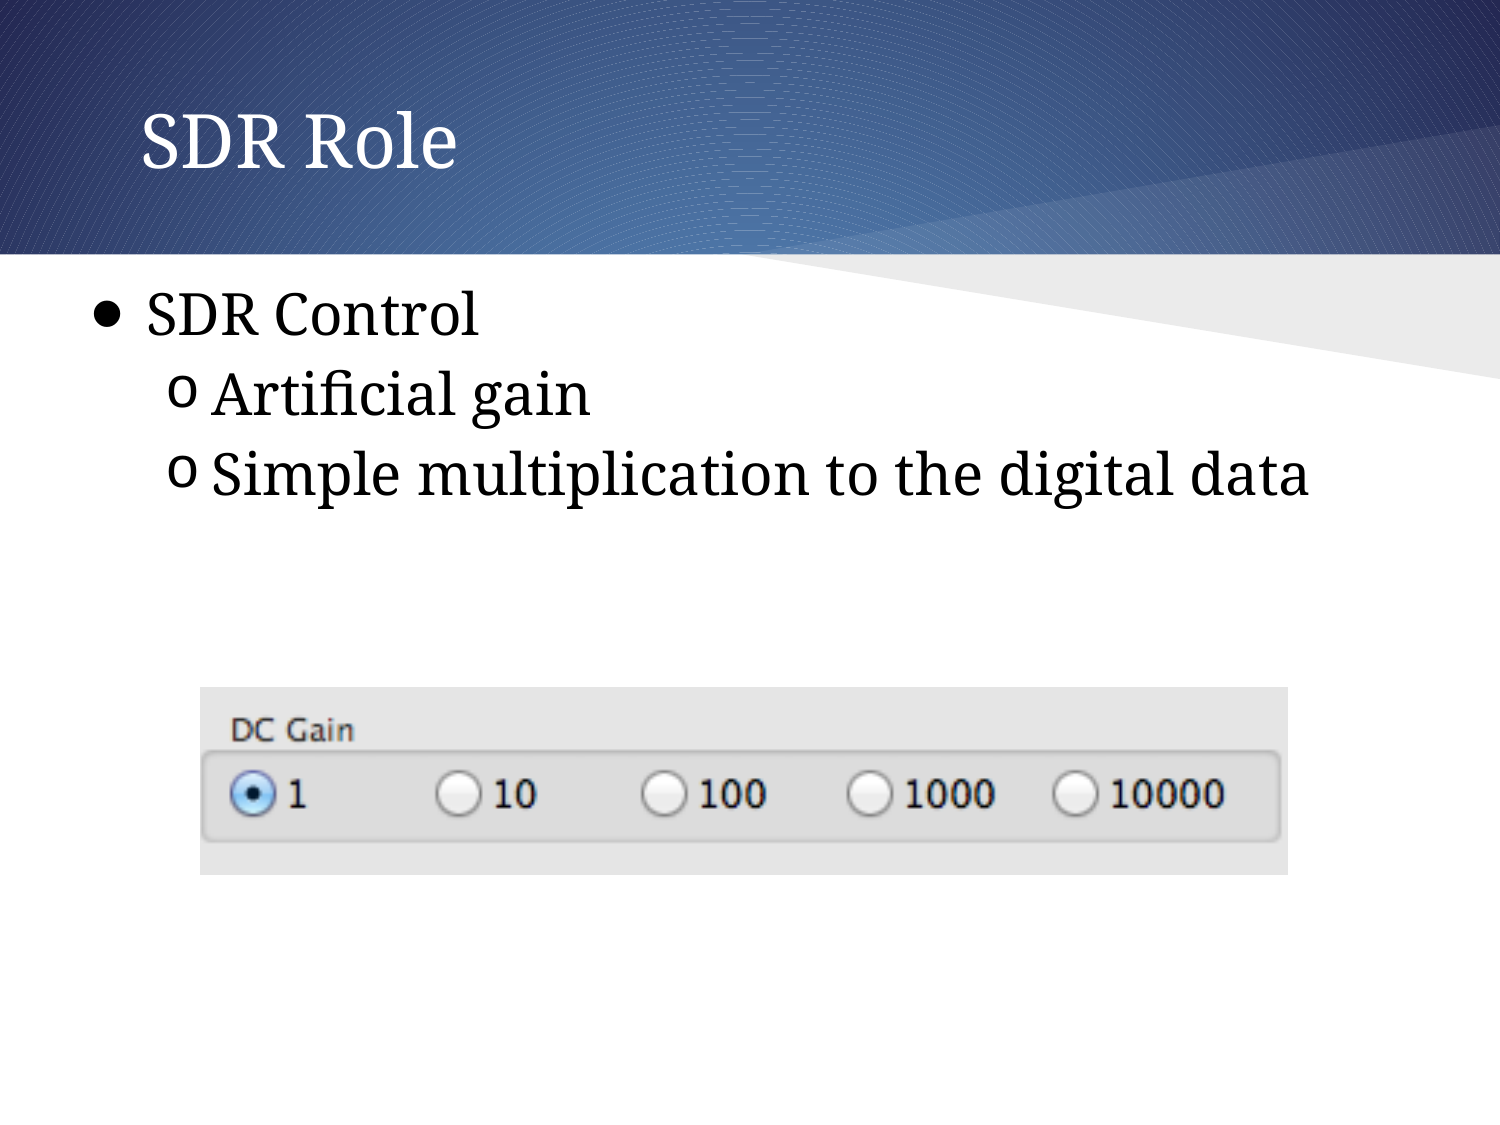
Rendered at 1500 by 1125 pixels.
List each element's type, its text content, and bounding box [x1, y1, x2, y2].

text_box SDR Control Artificial gain Simple multiplication to the digital data [74, 262, 1425, 1078]
title SDR Role [75, 45, 1425, 233]
picture [199, 687, 1289, 876]
